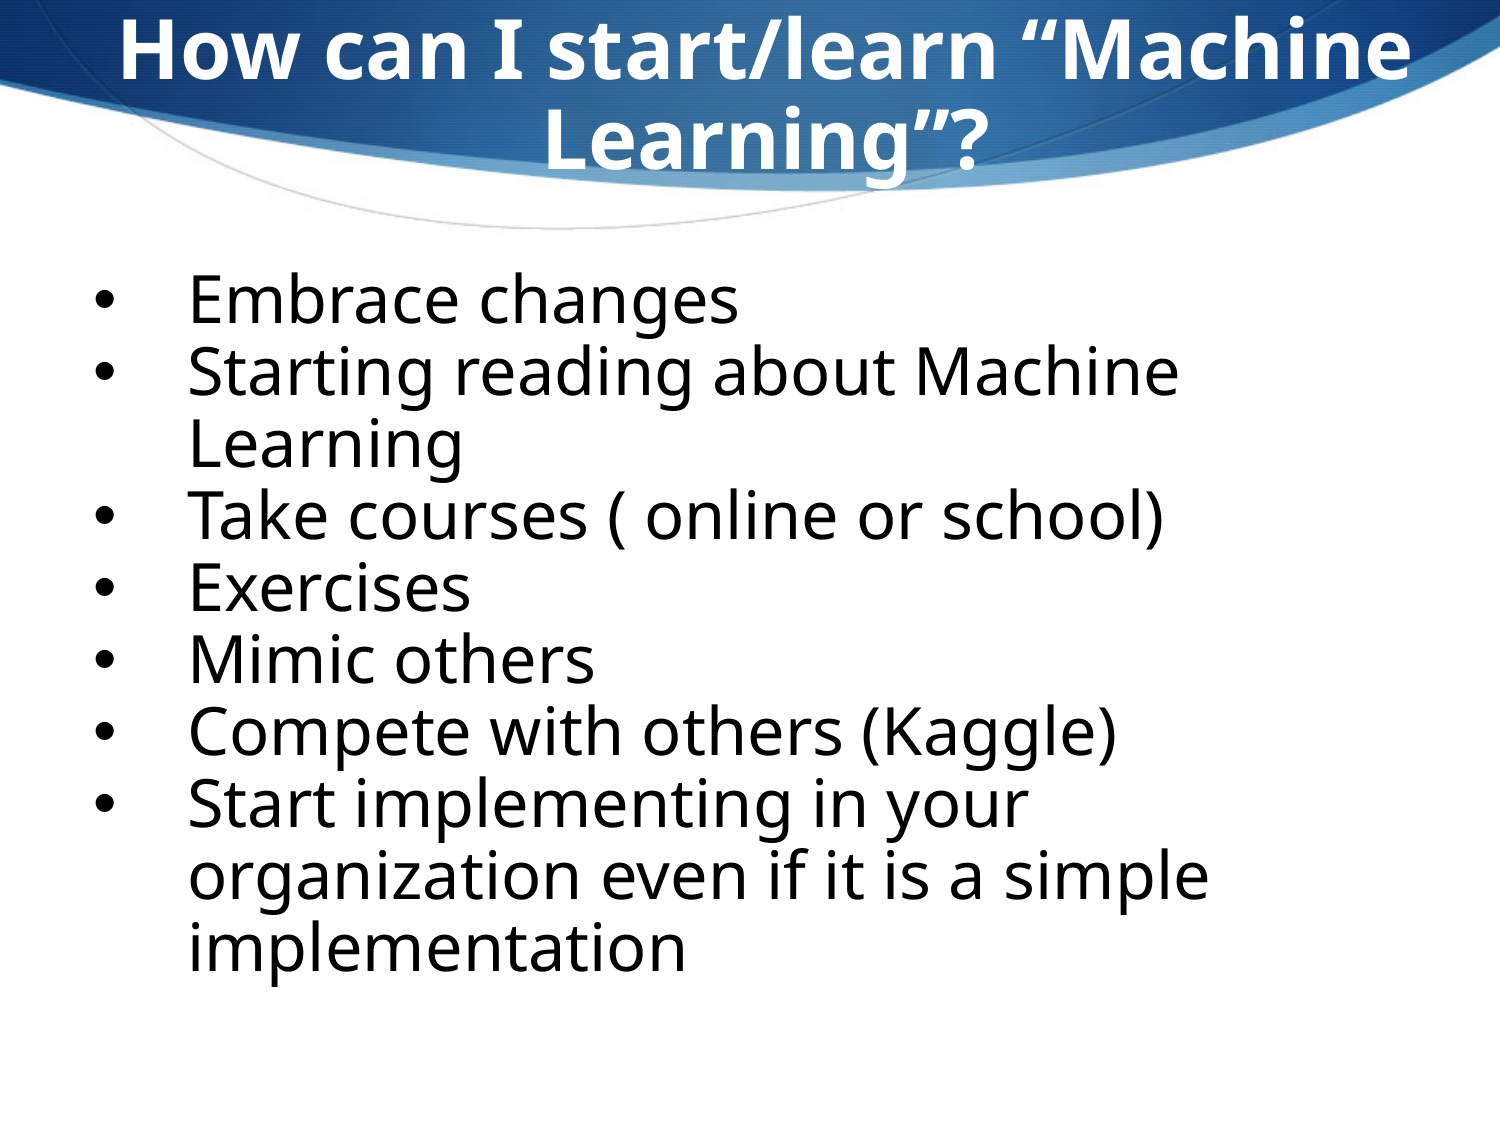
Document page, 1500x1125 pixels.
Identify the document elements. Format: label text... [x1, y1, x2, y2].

text_box How can I start/learn “Machine Learning”? [31, 0, 1500, 208]
text_box Embrace changes Starting reading about Machine Learning Take courses ( online or school) Exercises Mimic others Compete with others (Kaggle) Start implementing in your organization even if it is a simple implementation [78, 258, 1394, 970]
picture [0, 0, 1500, 1125]
